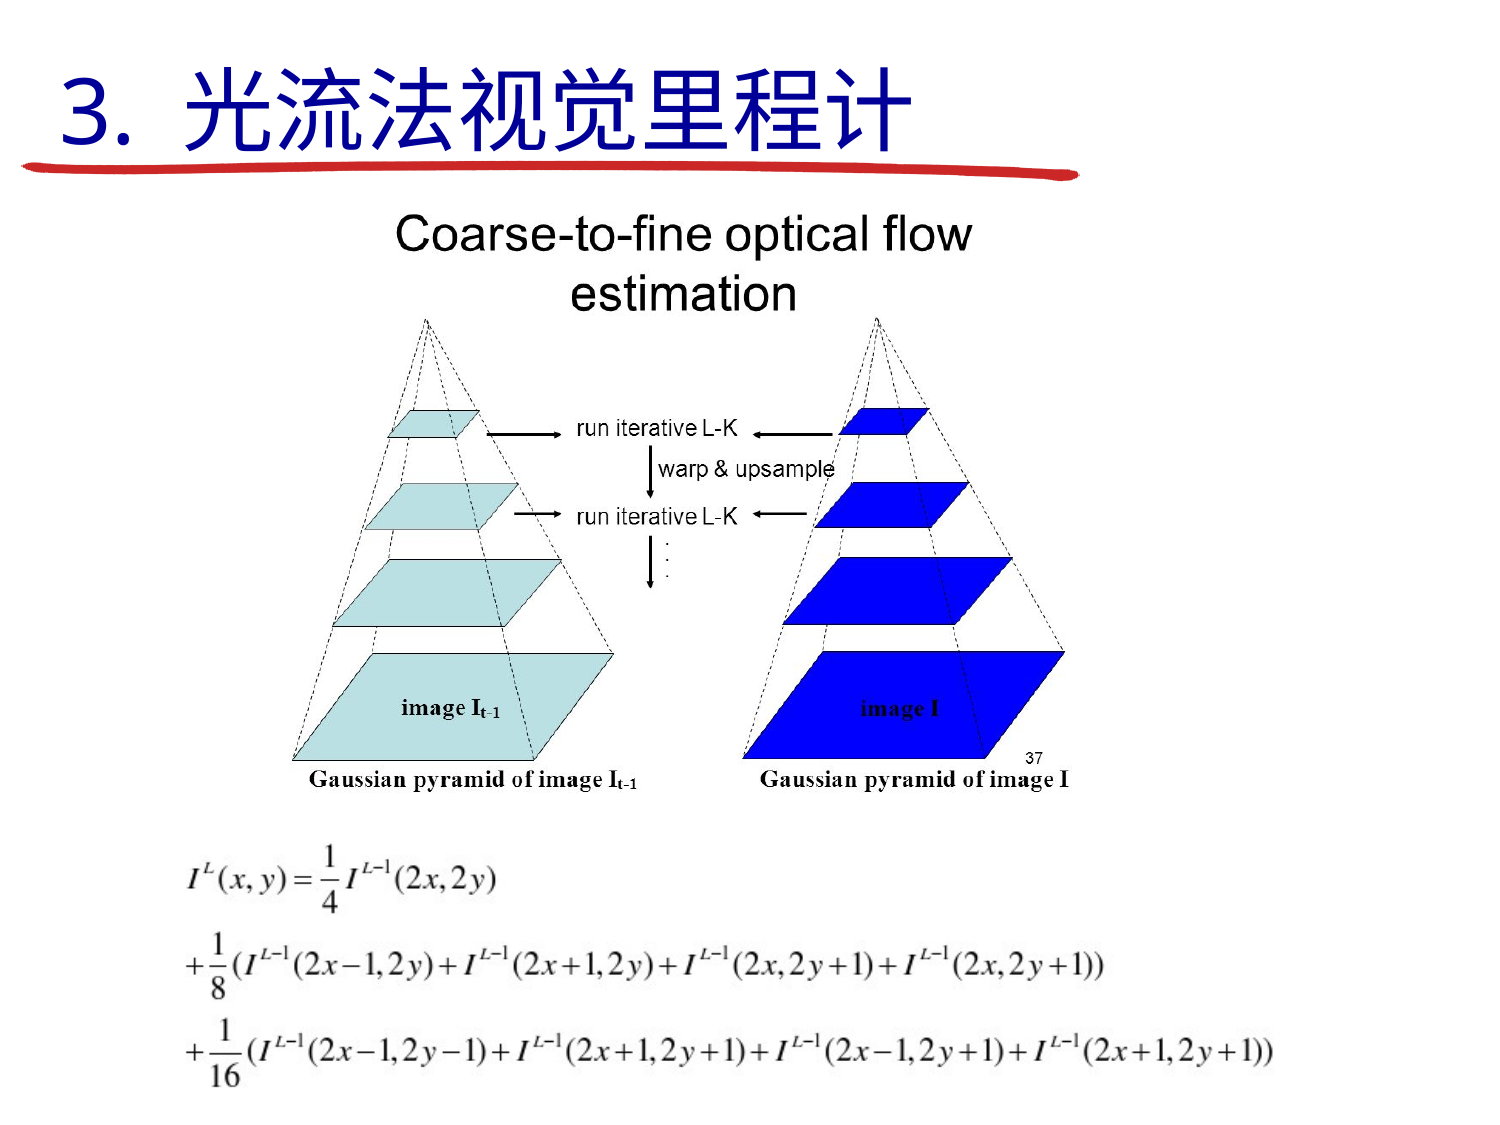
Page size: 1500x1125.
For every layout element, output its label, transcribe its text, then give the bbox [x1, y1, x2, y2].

picture [17, 154, 1092, 188]
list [275, 194, 1092, 799]
picture [171, 838, 1302, 1102]
title 3. 光流法视觉里程计 [44, 31, 1127, 186]
